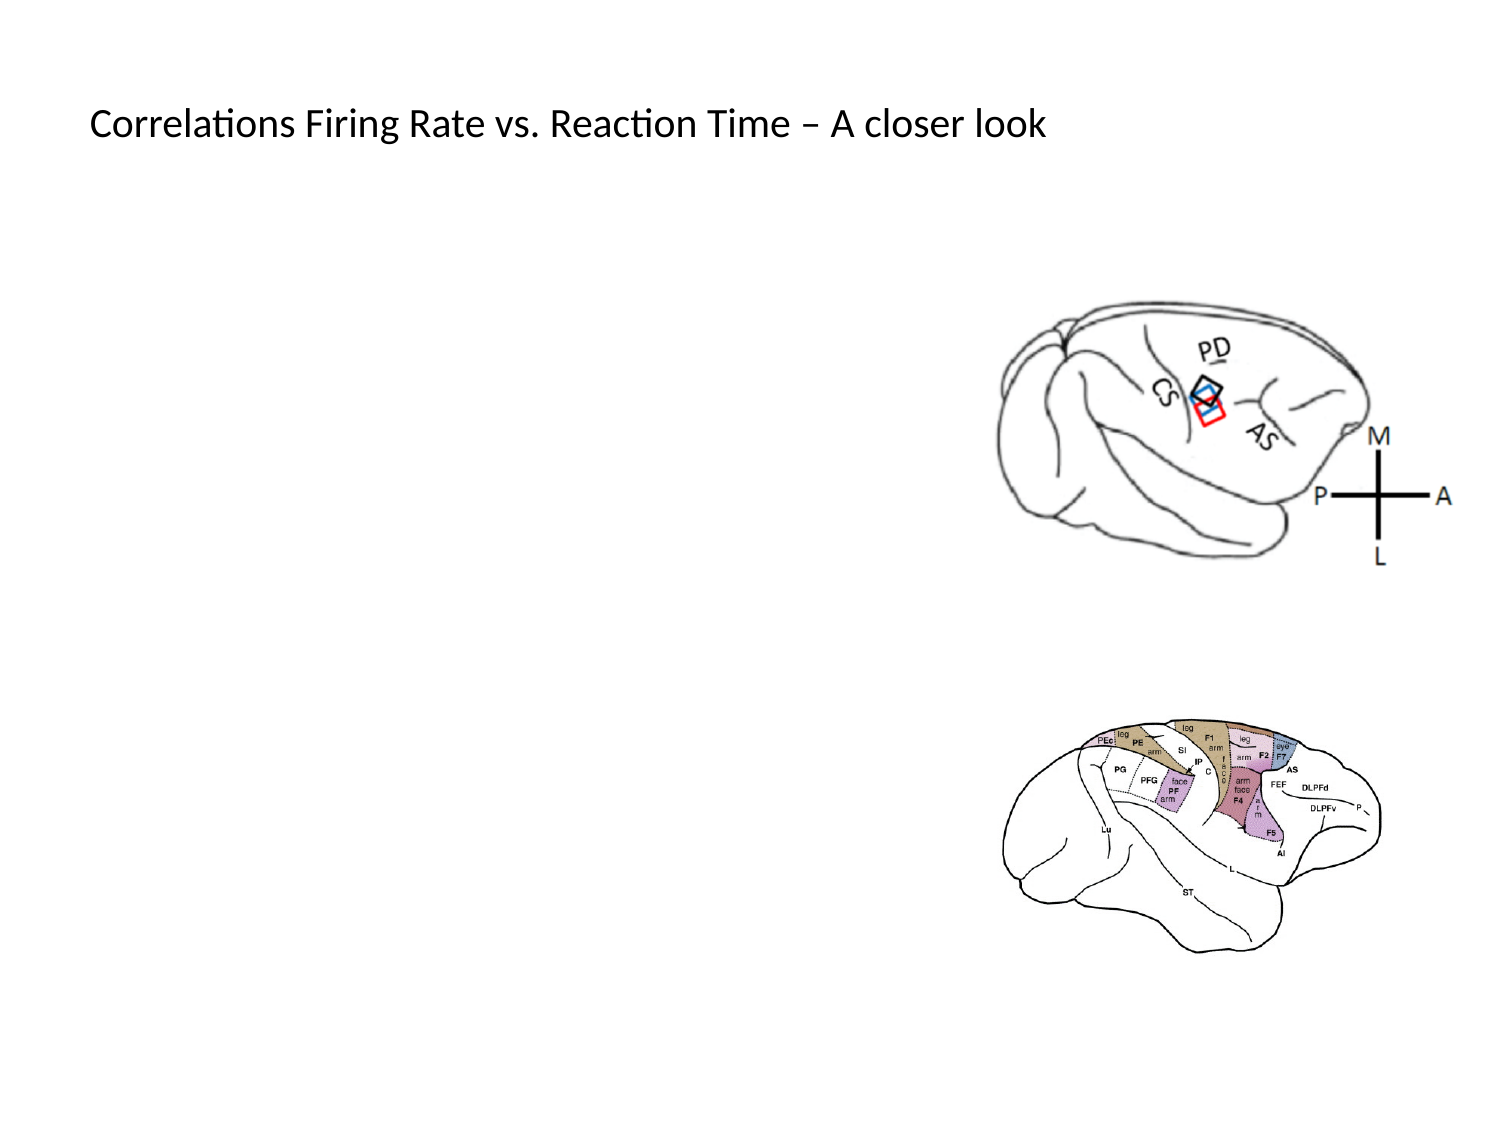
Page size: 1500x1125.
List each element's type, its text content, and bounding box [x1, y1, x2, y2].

picture [968, 289, 1464, 579]
text_box Correlations Firing Rate vs. Reaction Time – A closer look [75, 87, 1100, 153]
picture [979, 707, 1422, 963]
